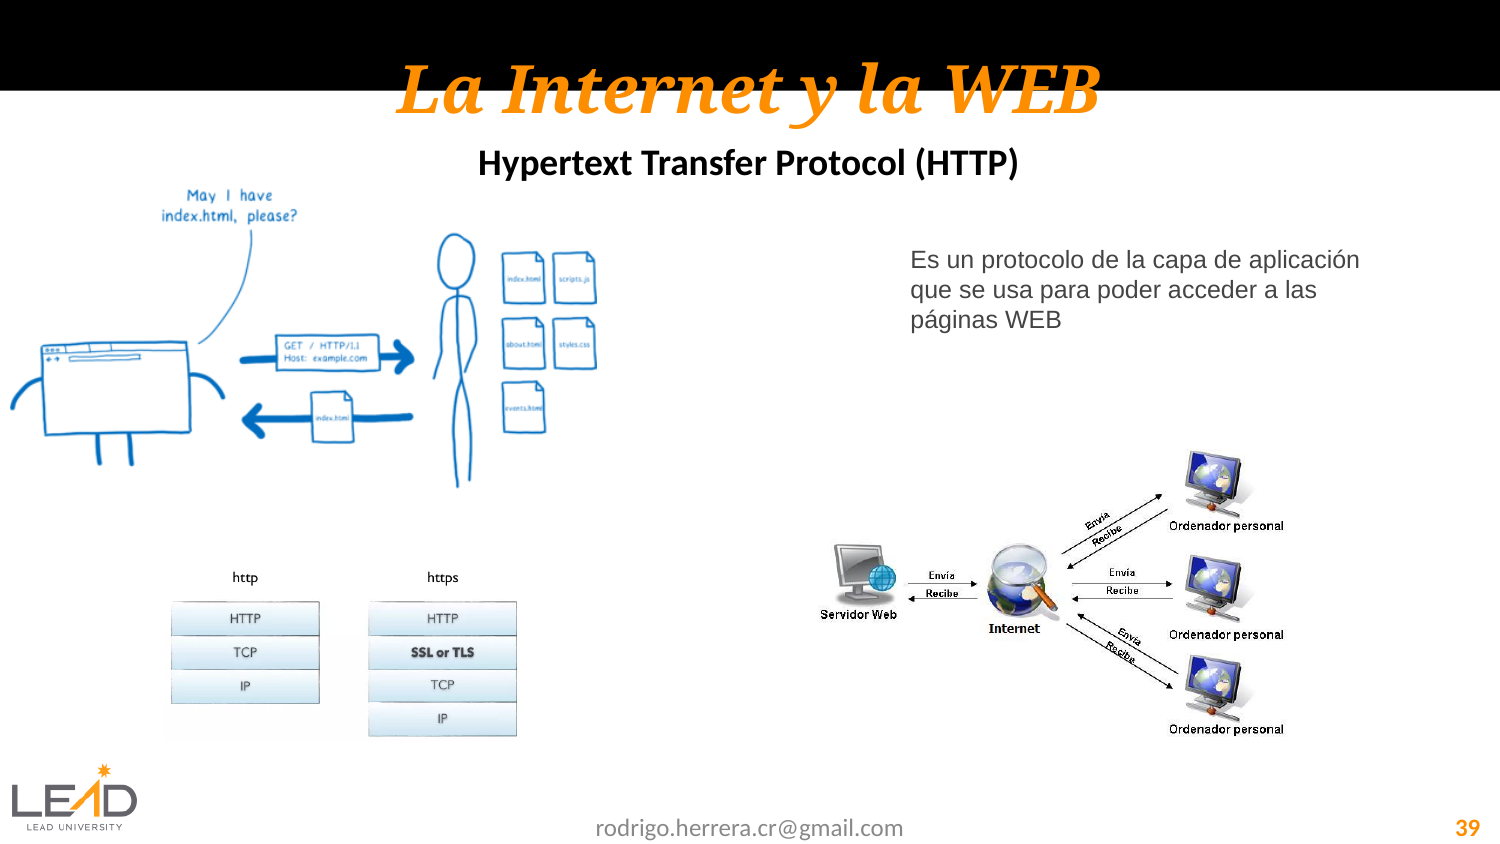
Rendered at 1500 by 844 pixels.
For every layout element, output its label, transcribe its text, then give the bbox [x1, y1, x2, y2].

picture [10, 188, 598, 494]
footer rodrigo.herrera.cr@gmail.com [512, 810, 988, 844]
text_box Es un protocolo de la capa de aplicación que se usa para poder acceder a las páginas WEB [895, 228, 1388, 320]
picture [163, 569, 521, 741]
picture [1, 758, 147, 839]
slide_number ‹#› [1387, 810, 1496, 844]
picture [812, 448, 1307, 741]
text_box La Internet y la WEB [0, 0, 1500, 91]
text_box Hypertext Transfer Protocol (HTTP) [427, 130, 1072, 189]
